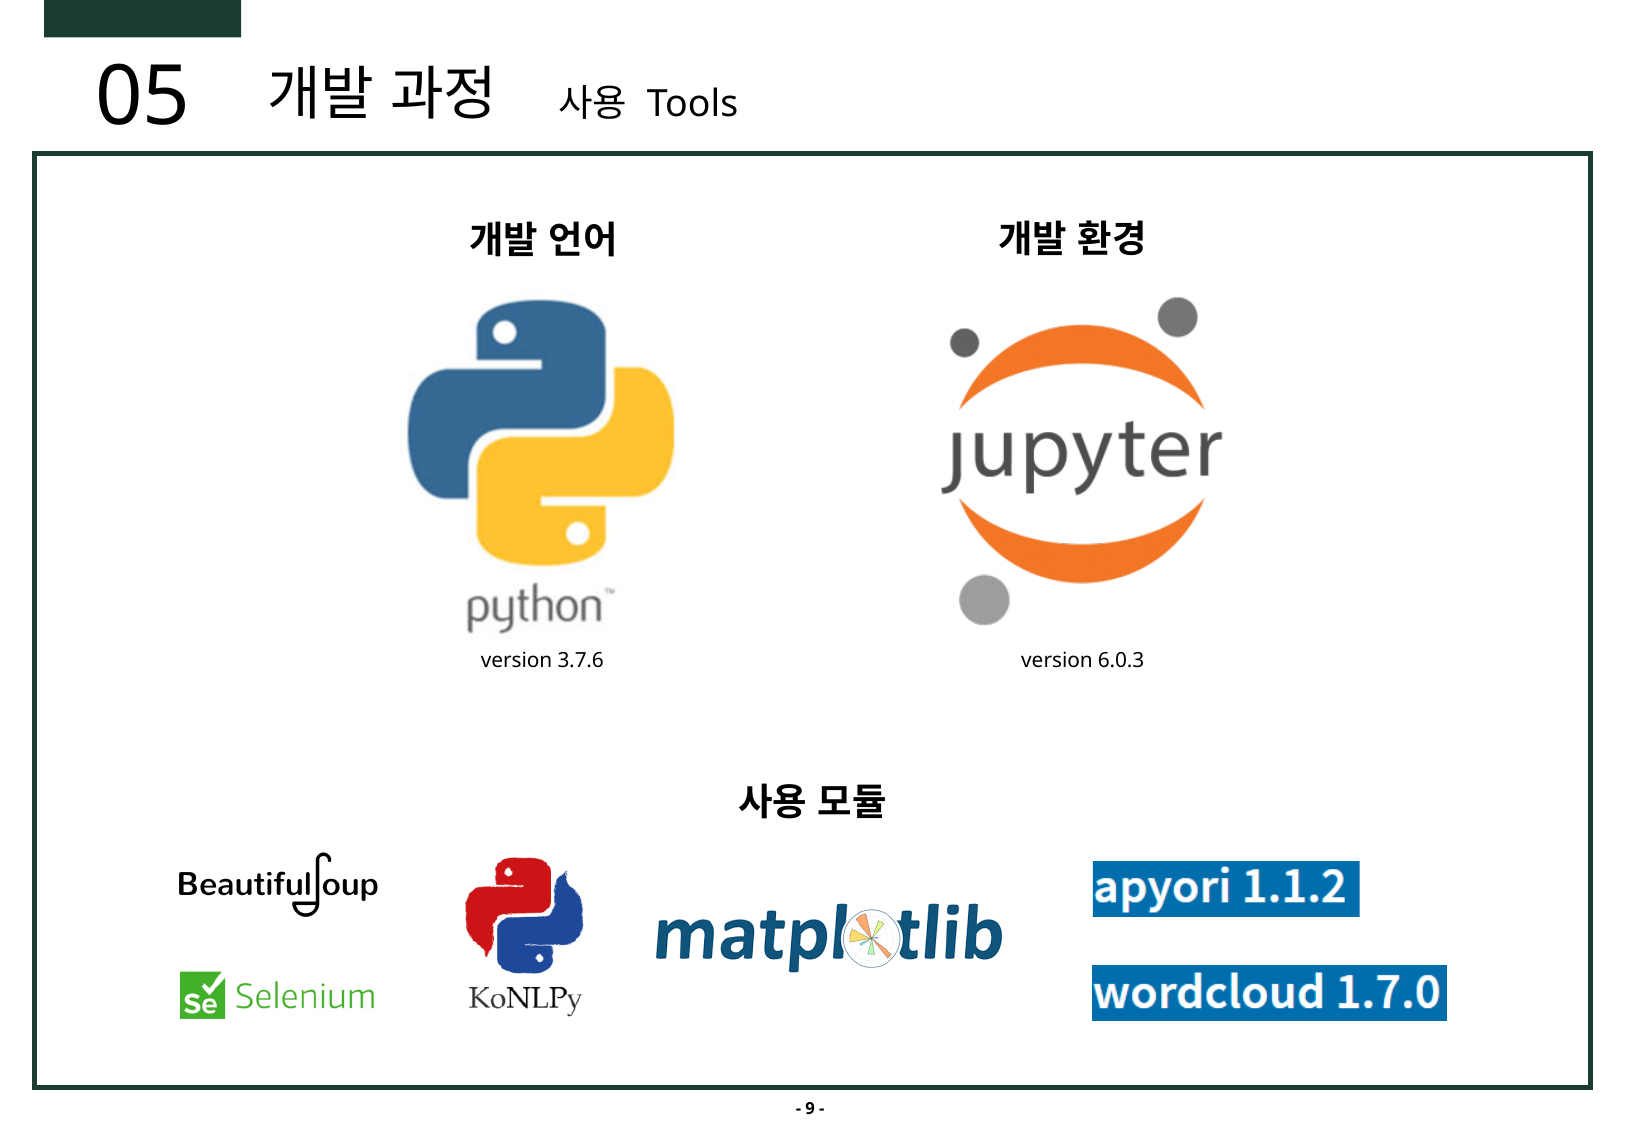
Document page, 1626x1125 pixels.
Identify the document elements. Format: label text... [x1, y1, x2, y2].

picture [938, 293, 1227, 627]
text_box - 9 - [730, 1090, 895, 1125]
text_box 개발 언어 [425, 208, 662, 269]
text_box version 3.7.6 [465, 639, 619, 679]
text_box 개발 환경 [954, 207, 1191, 268]
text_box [178, 849, 1447, 1021]
text_box 05 [69, 33, 217, 149]
picture [398, 293, 687, 639]
text_box 사용 Tools [543, 71, 1105, 132]
text_box version 6.0.3 [1006, 638, 1160, 679]
text_box 개발 과정 [252, 49, 1459, 134]
text_box 사용 모듈 [694, 770, 931, 831]
